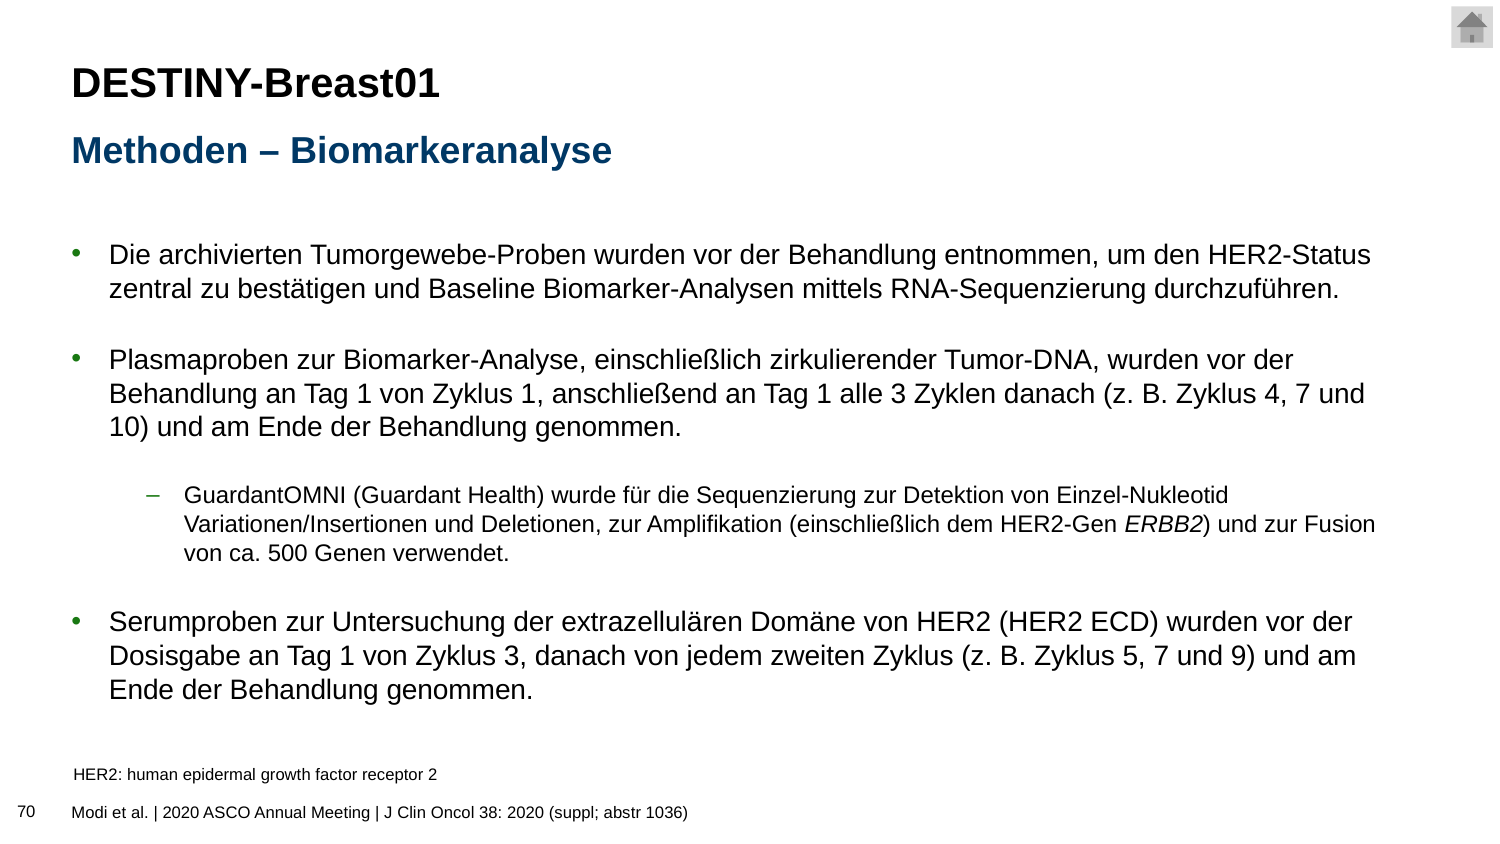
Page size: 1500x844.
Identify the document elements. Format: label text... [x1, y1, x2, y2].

title DESTINY-Breast01 [71, 44, 1430, 119]
slide_number 70 [2, 790, 68, 829]
list Die archivierten Tumorgewebe-Proben wurden vor der Behandlung entnommen, um den HER2-Status zentral zu bestätigen und Baseline Biomarker-Analysen mittels RNA-Sequenzierung durchzuführen. Plasmaproben zur Biomarker-Analyse, einschließlich zirkulierender Tumor-DNA, wurden vor der Behandlung an Tag 1 von Zyklus 1, anschließend an Tag 1 alle 3 Zyklen danach (z. B. Zyklus 4, 7 und 10) und am Ende der Behandlung genommen. GuardantOMNI (Guardant Health) wurde für die Sequenzierung zur Detektion von Einzel-Nukleotid Variationen/Insertionen und Deletionen, zur Amplifikation (einschließlich dem HER2-Gen ERBB2) und zur Fusion von ca. 500 Genen verwendet. Serumproben zur Untersuchung der extrazellulären Domäne von HER2 (HER2 ECD) wurden vor der Dosisgabe an Tag 1 von Zyklus 3, danach von jedem zweiten Zyklus (z. B. Zyklus 5, 7 und 9) und am Ende der Behandlung genommen. [71, 228, 1429, 707]
subtitle Methoden – Biomarkeranalyse [71, 119, 1430, 178]
footer Modi et al. | 2020 ASCO Annual Meeting | J Clin Oncol 38: 2020 (suppl; abstr 1036) [71, 794, 1430, 832]
text_box HER2: human epidermal growth factor receptor 2 [73, 763, 1432, 785]
